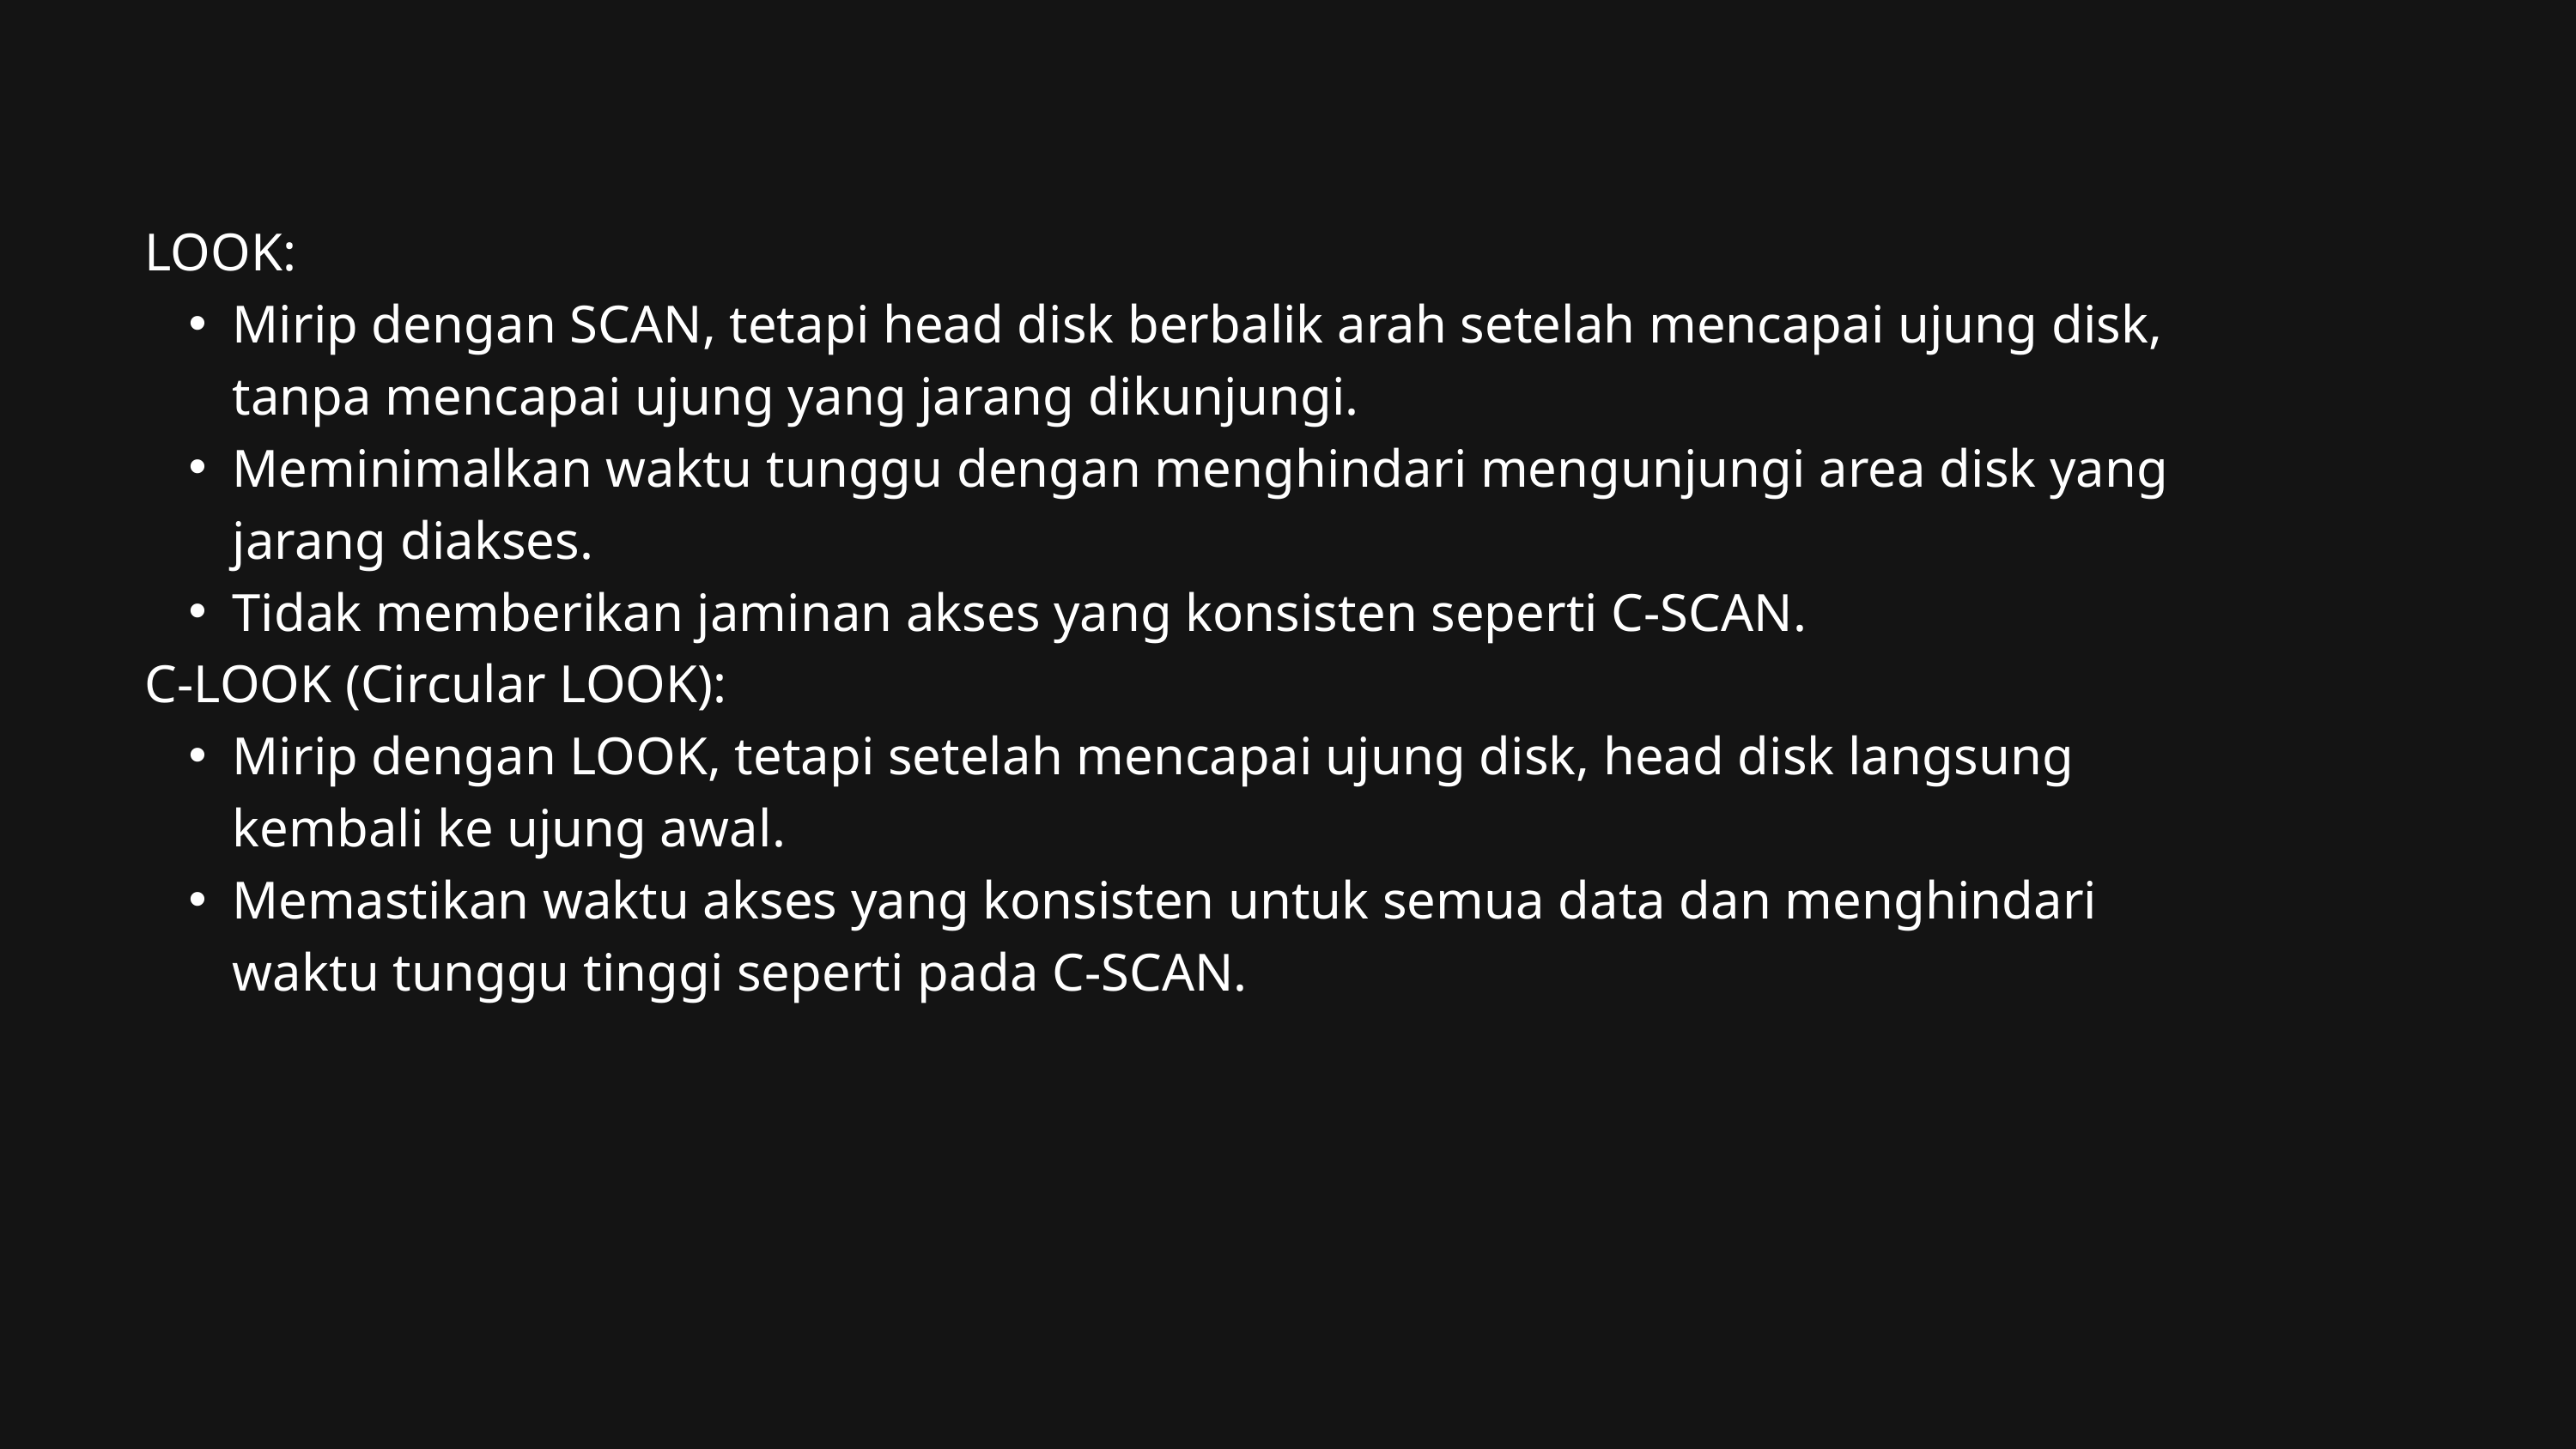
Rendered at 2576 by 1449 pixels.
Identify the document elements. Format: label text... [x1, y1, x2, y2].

text_box LOOK: Mirip dengan SCAN, tetapi head disk berbalik arah setelah mencapai ujung disk, tanpa mencapai ujung yang jarang dikunjungi. Meminimalkan waktu tunggu dengan menghindari mengunjungi area disk yang jarang diakses. Tidak memberikan jaminan akses yang konsisten seperti C-SCAN. C-LOOK (Circular LOOK): Mirip dengan LOOK, tetapi setelah mencapai ujung disk, head disk langsung kembali ke ujung awal. Memastikan waktu akses yang konsisten untuk semua data dan menghindari waktu tunggu tinggi seperti pada C-SCAN. [144, 209, 2232, 1073]
